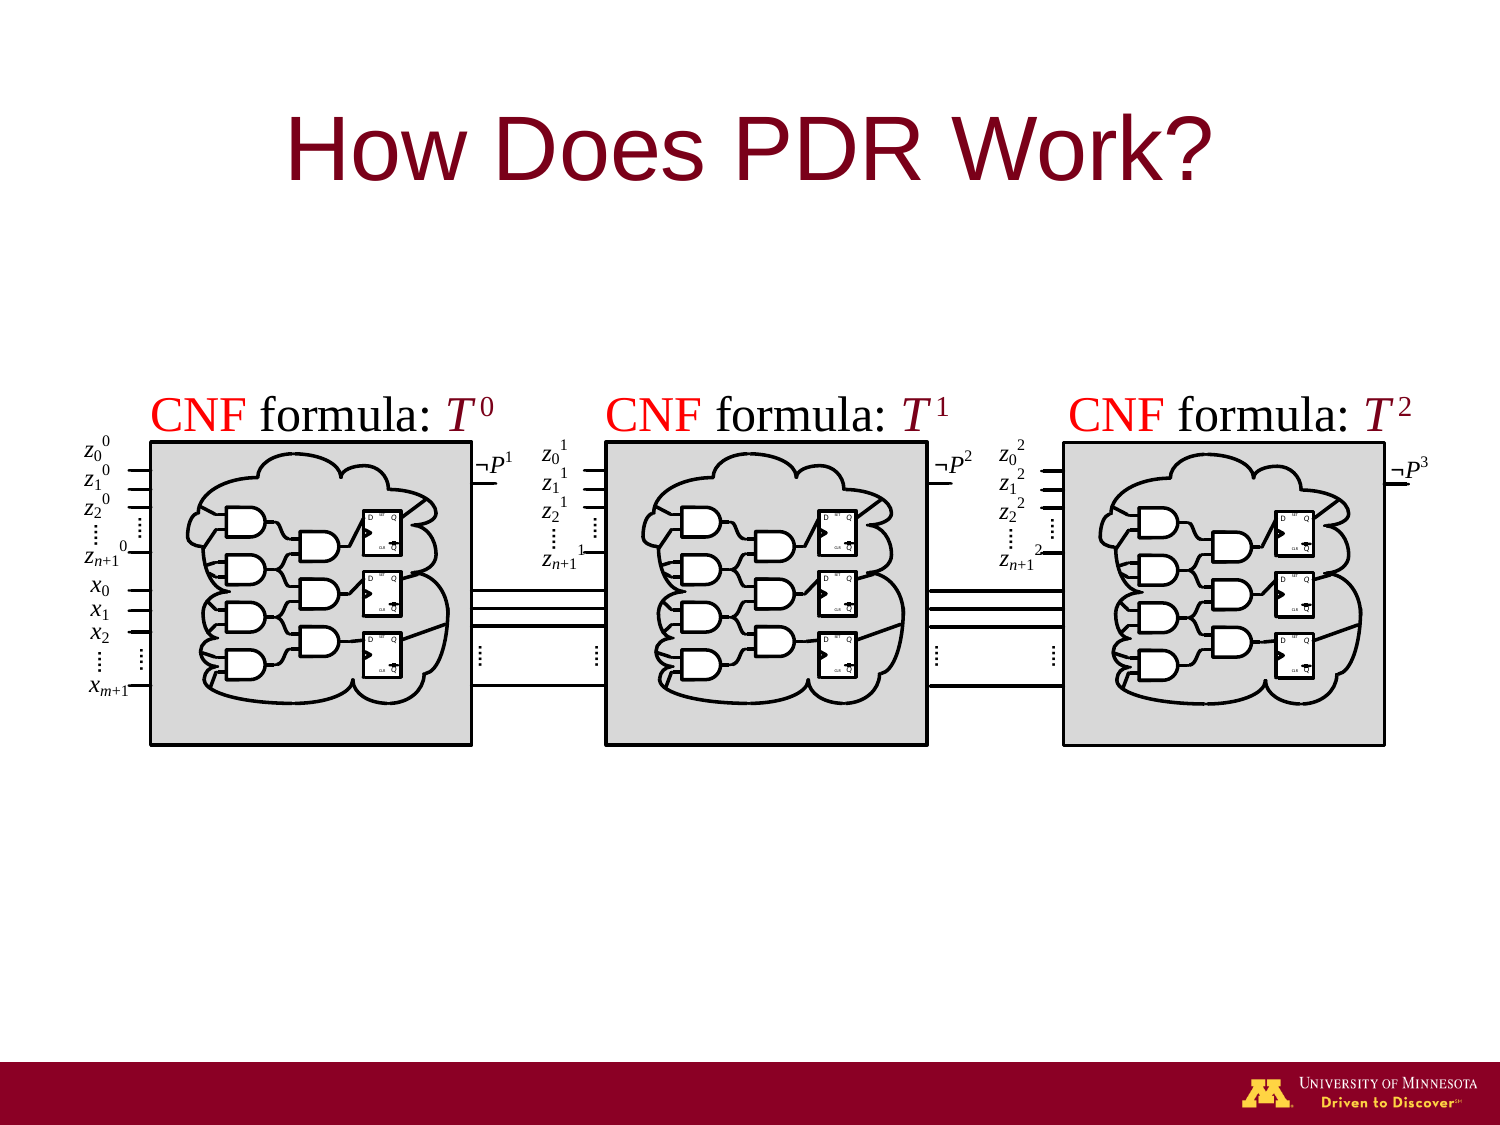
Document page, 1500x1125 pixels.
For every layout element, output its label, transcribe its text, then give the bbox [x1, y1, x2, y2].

text_box CNF formula: T 1 [590, 374, 965, 427]
text_box CNF formula: T 0 [135, 374, 510, 427]
text_box CNF formula: T 2 [1053, 374, 1428, 427]
picture [0, 1062, 1500, 1125]
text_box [74, 428, 1476, 751]
title How Does PDR Work? [112, 49, 1388, 238]
